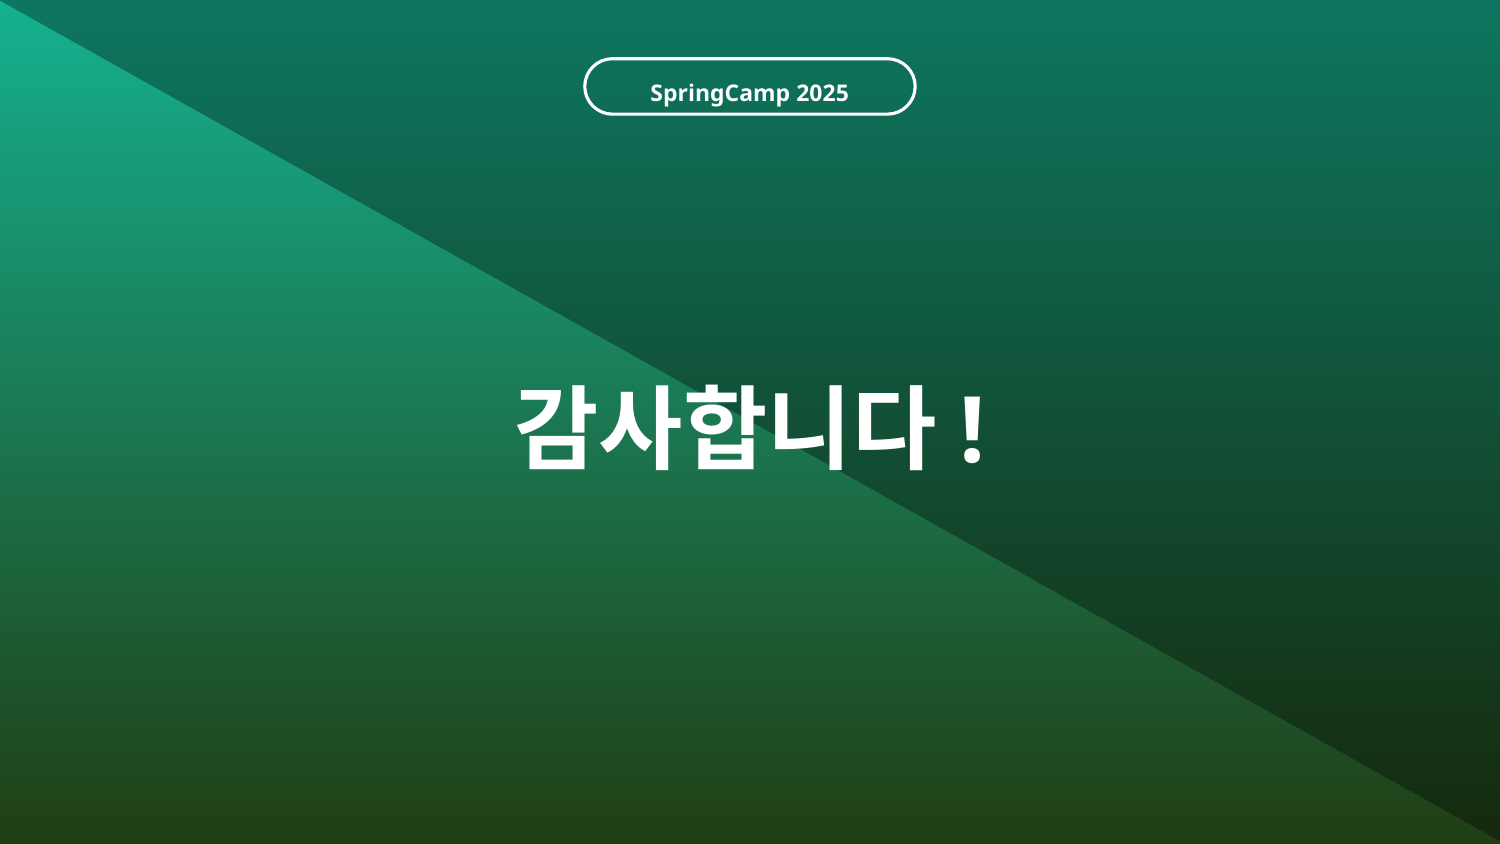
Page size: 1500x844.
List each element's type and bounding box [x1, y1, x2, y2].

text_box [584, 58, 916, 115]
text_box [0, 0, 1500, 844]
